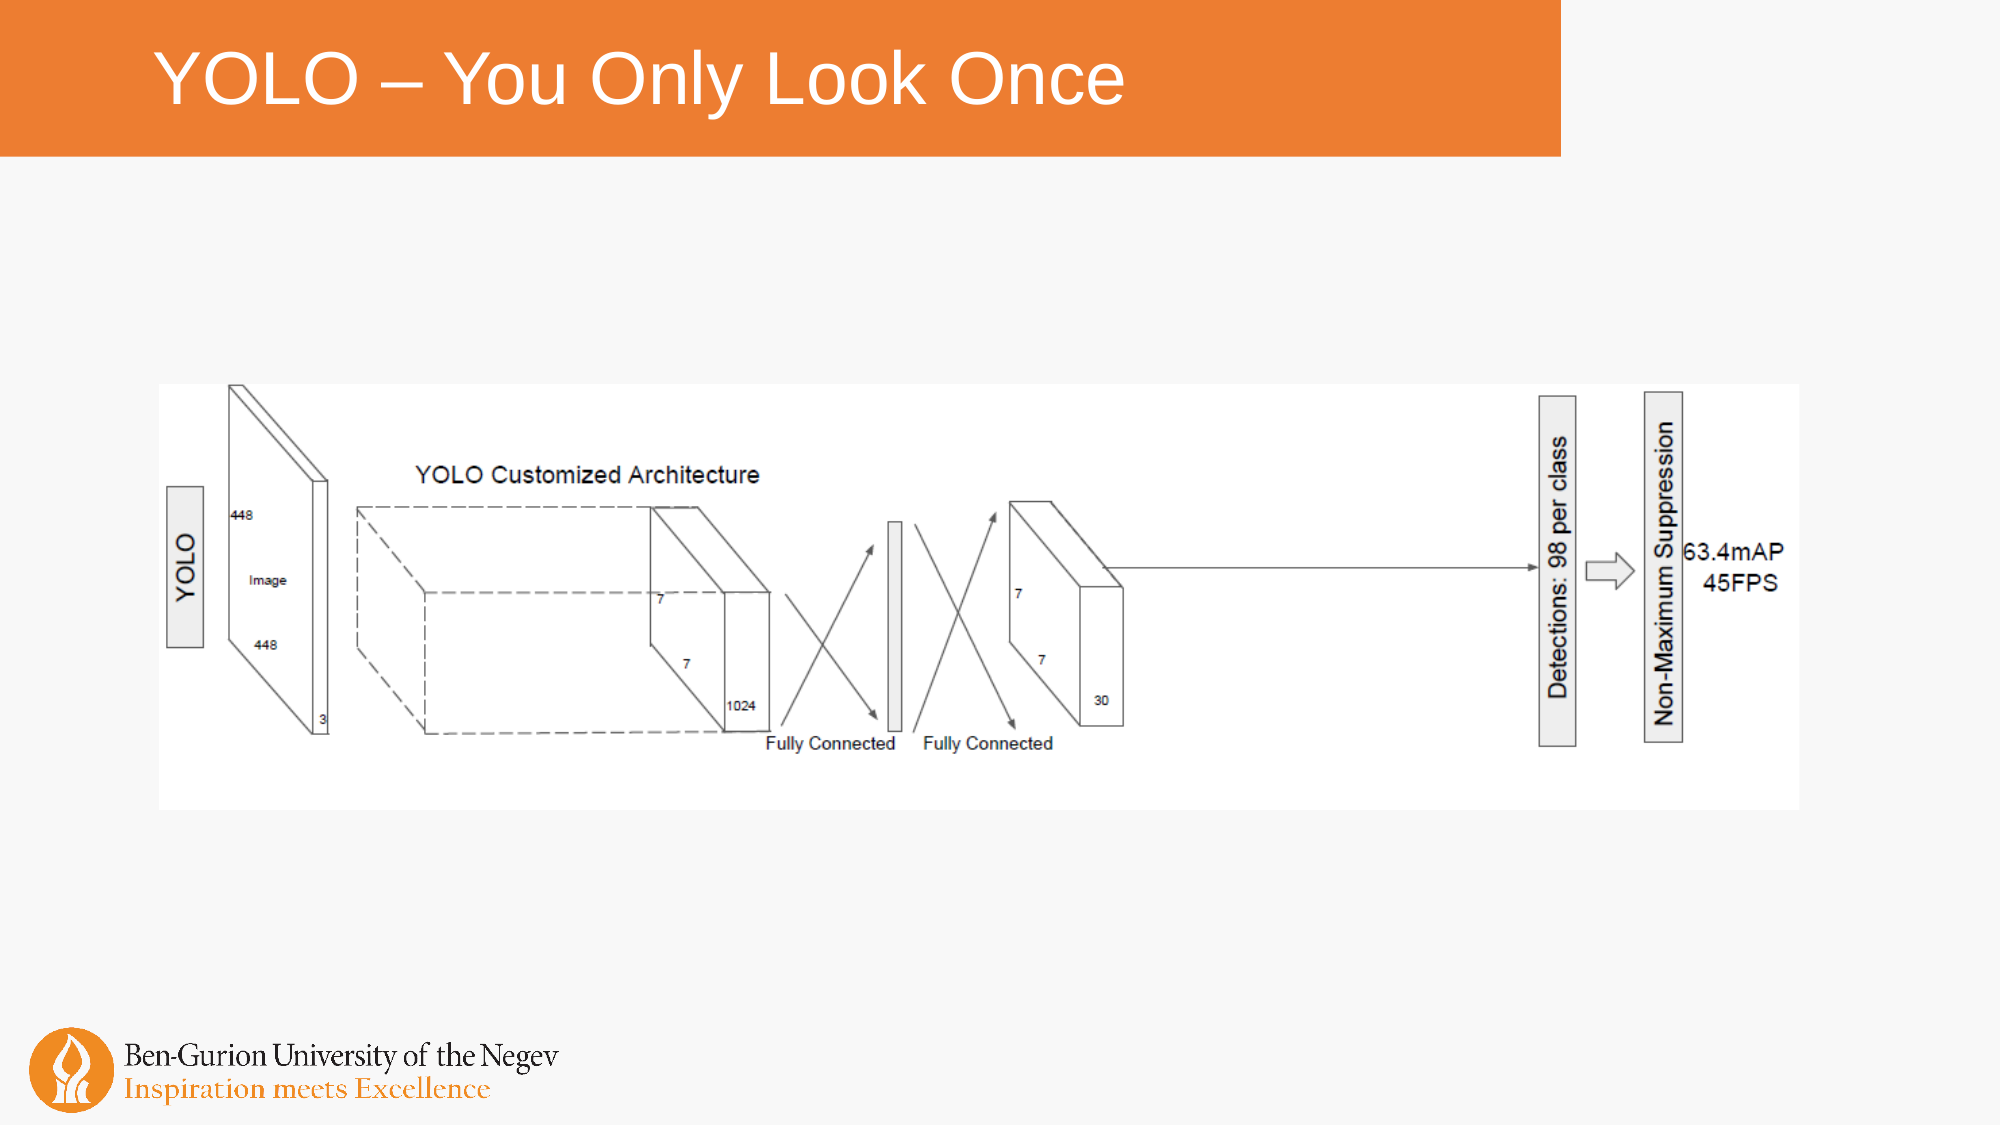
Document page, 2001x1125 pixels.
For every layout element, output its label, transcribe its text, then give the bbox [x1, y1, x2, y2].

title YOLO – You Only Look Once [137, 9, 1590, 151]
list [159, 384, 1800, 810]
picture [27, 1026, 568, 1114]
